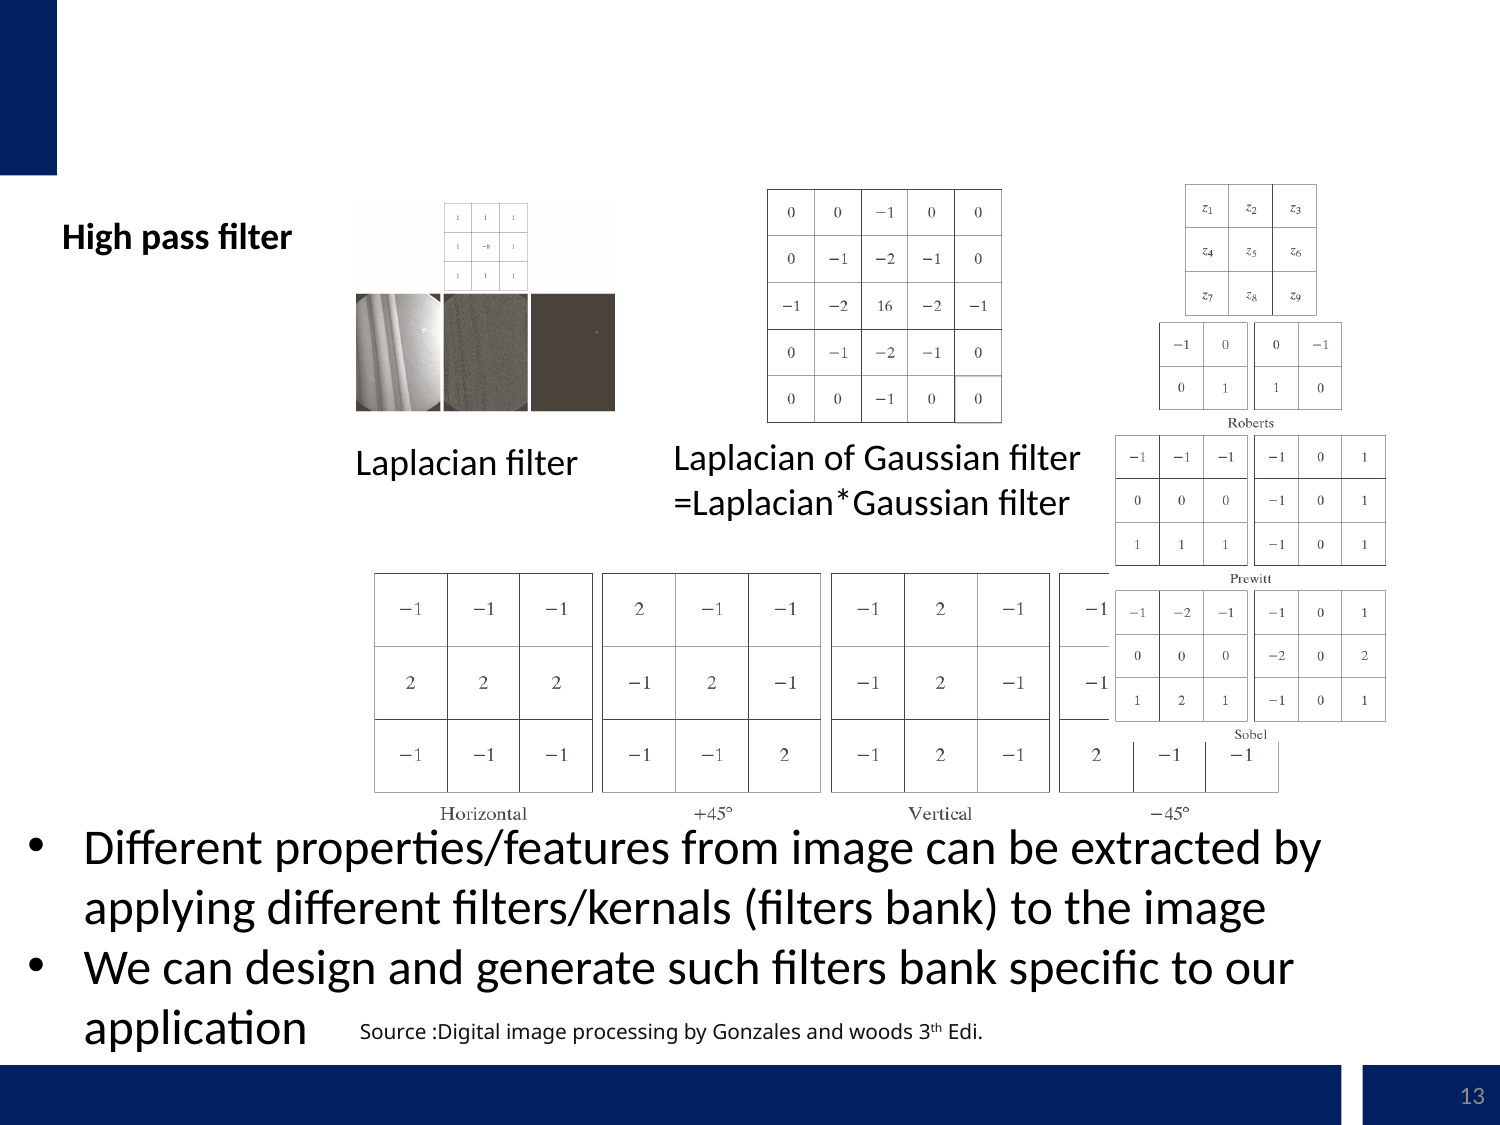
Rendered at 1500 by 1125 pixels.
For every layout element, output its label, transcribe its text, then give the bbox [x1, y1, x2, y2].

text_box Laplacian of Gaussian filter =Laplacian*Gaussian filter [658, 425, 1100, 531]
text_box Source :Digital image processing by Gonzales and woods 3th Edi. [345, 1010, 998, 1051]
picture [754, 178, 1004, 426]
footer [0, 1065, 1342, 1125]
picture [354, 200, 615, 412]
text_box Different properties/features from image can be extracted by applying different filters/kernals (filters bank) to the image We can design and generate such filters bank specific to our application [12, 806, 1413, 1122]
picture [368, 180, 1389, 823]
text_box Laplacian filter [340, 430, 629, 491]
slide_number 13 [1362, 1065, 1500, 1125]
text_box High pass filter [47, 204, 354, 264]
